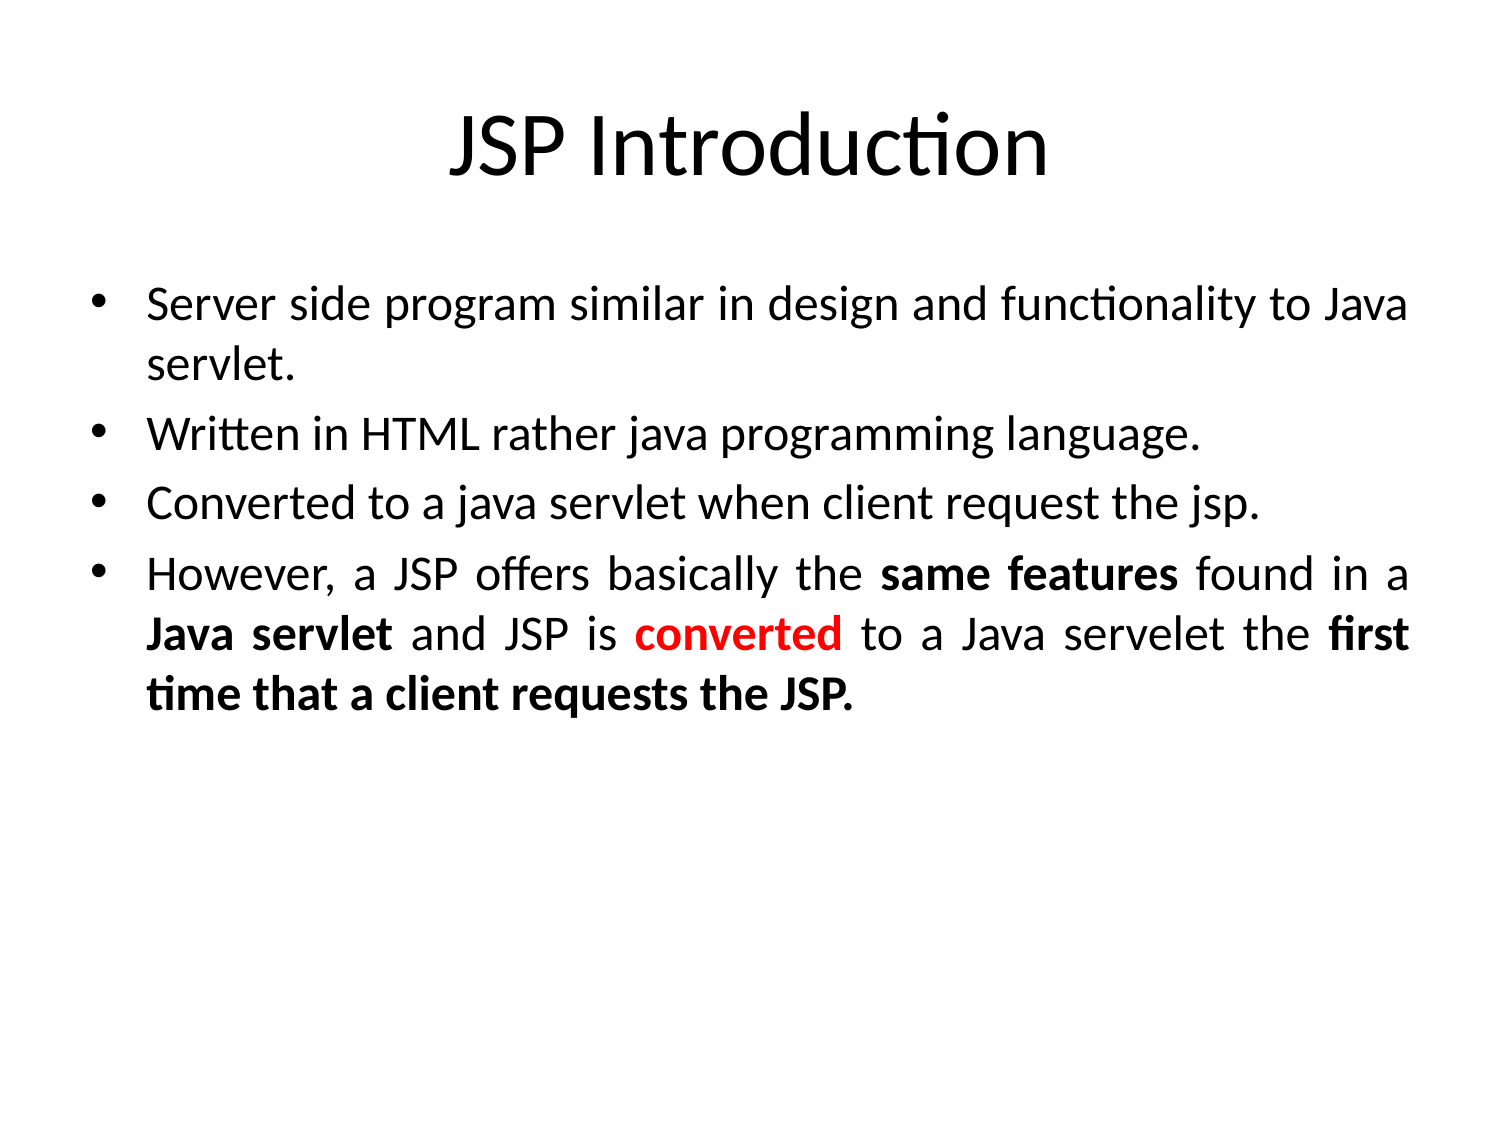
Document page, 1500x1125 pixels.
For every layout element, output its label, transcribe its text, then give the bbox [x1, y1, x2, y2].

list Server side program similar in design and functionality to Java servlet. Written in HTML rather java programming language. Converted to a java servlet when client request the jsp. However, a JSP offers basically the same features found in a Java servlet and JSP is converted to a Java servelet the first time that a client requests the JSP. [75, 262, 1425, 1005]
title JSP Introduction [75, 45, 1425, 233]
